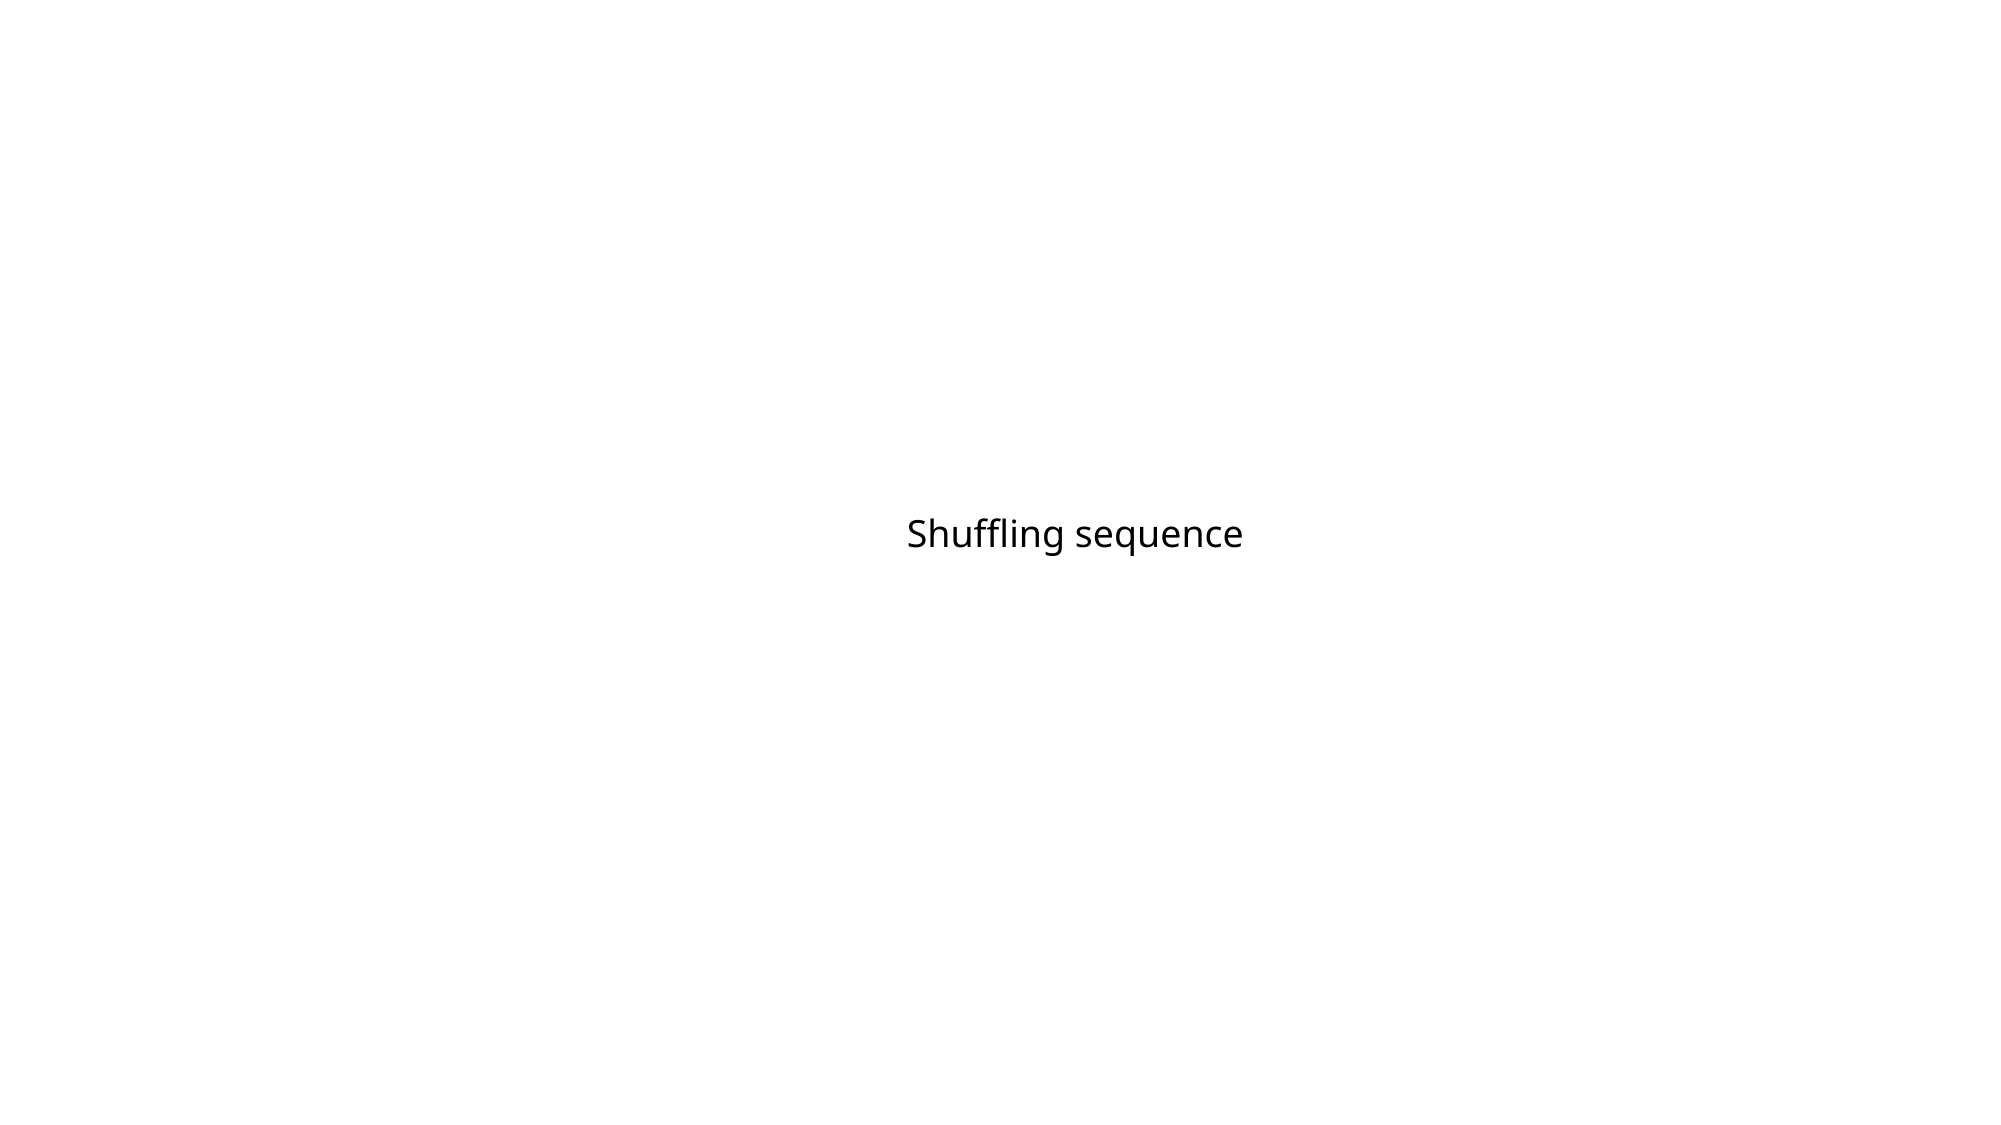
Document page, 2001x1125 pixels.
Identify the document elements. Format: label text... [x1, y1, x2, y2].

text_box Shuffling sequence [892, 502, 1260, 563]
